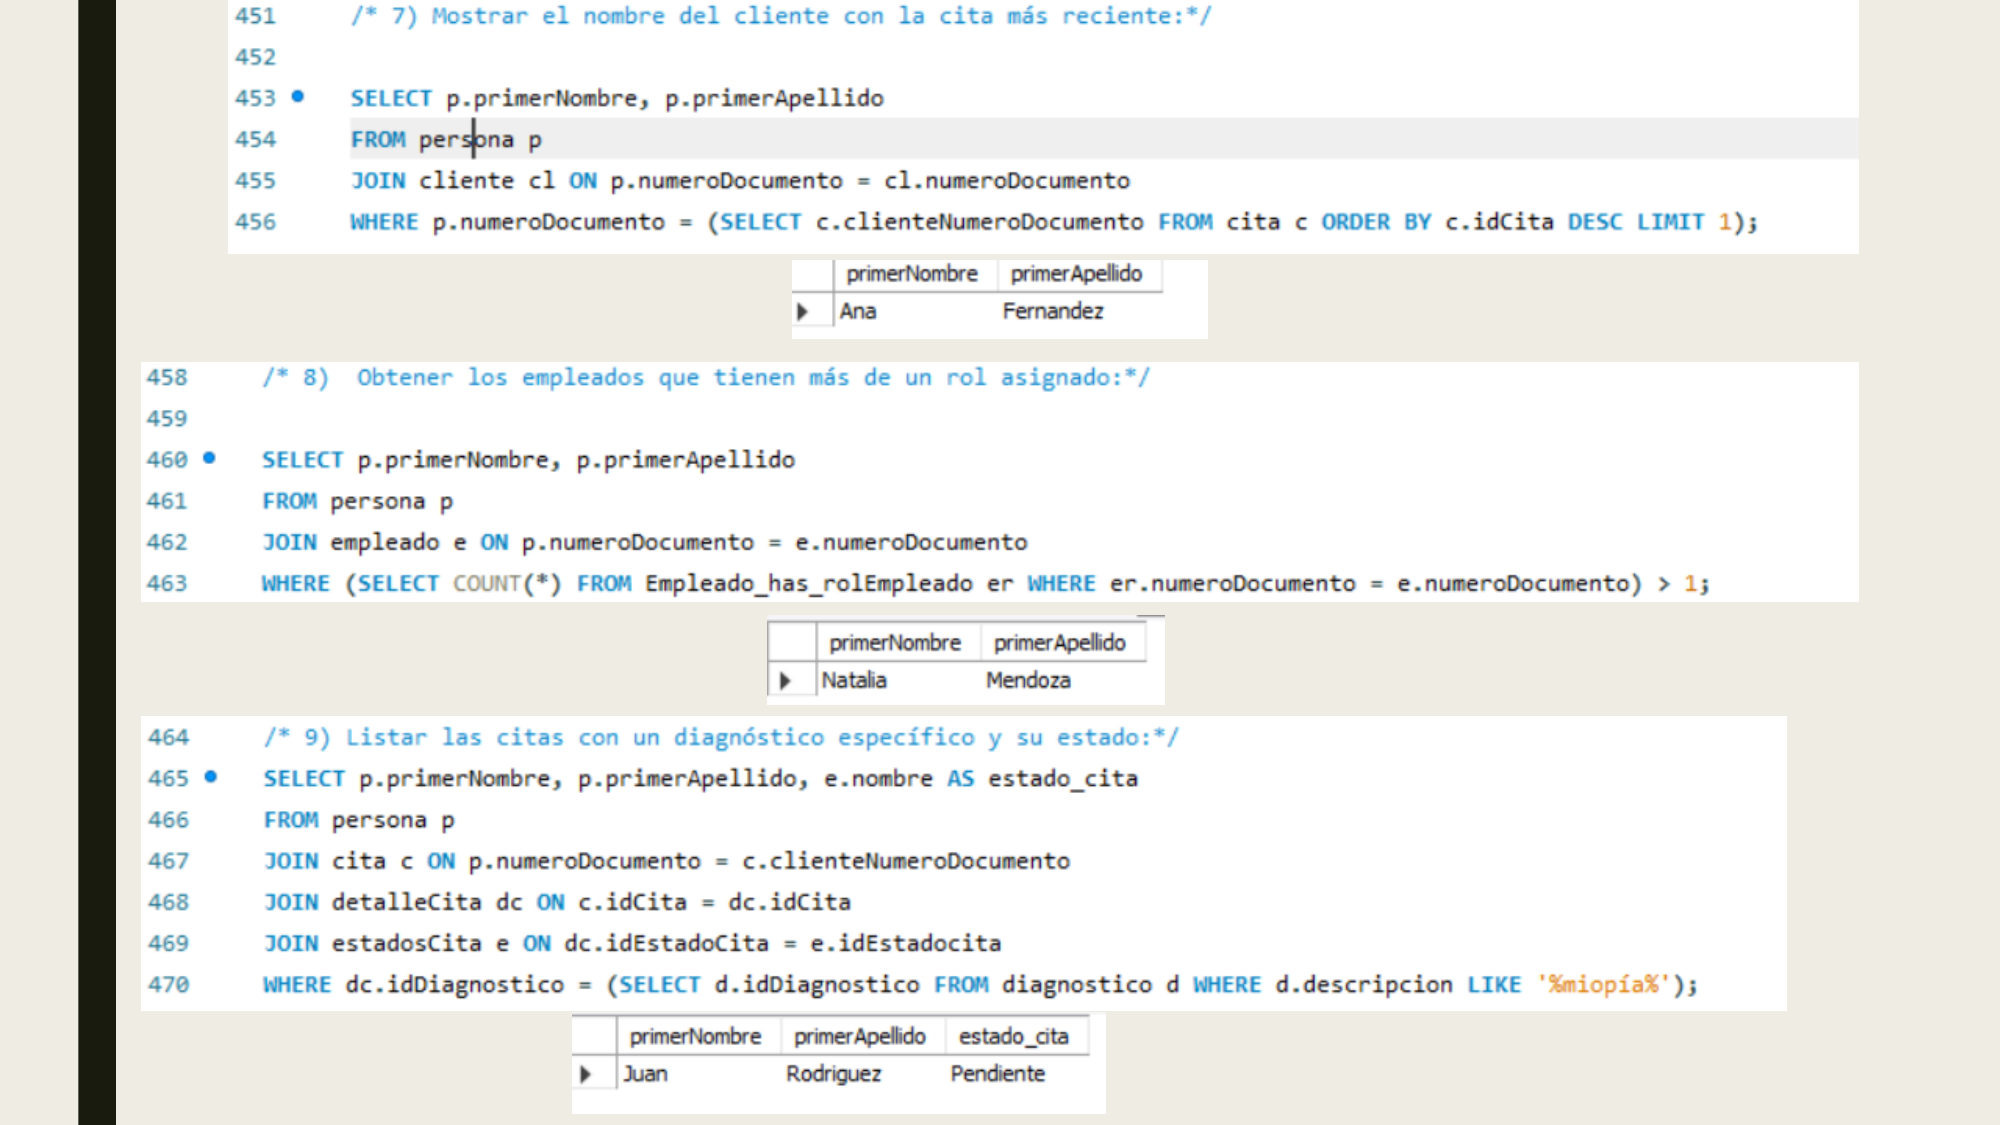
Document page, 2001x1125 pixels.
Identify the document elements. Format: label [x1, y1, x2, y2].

picture [792, 260, 1208, 339]
picture [572, 1012, 1106, 1114]
list [767, 615, 1165, 705]
picture [141, 716, 1787, 1011]
picture [228, 0, 1859, 254]
picture [141, 362, 1859, 603]
